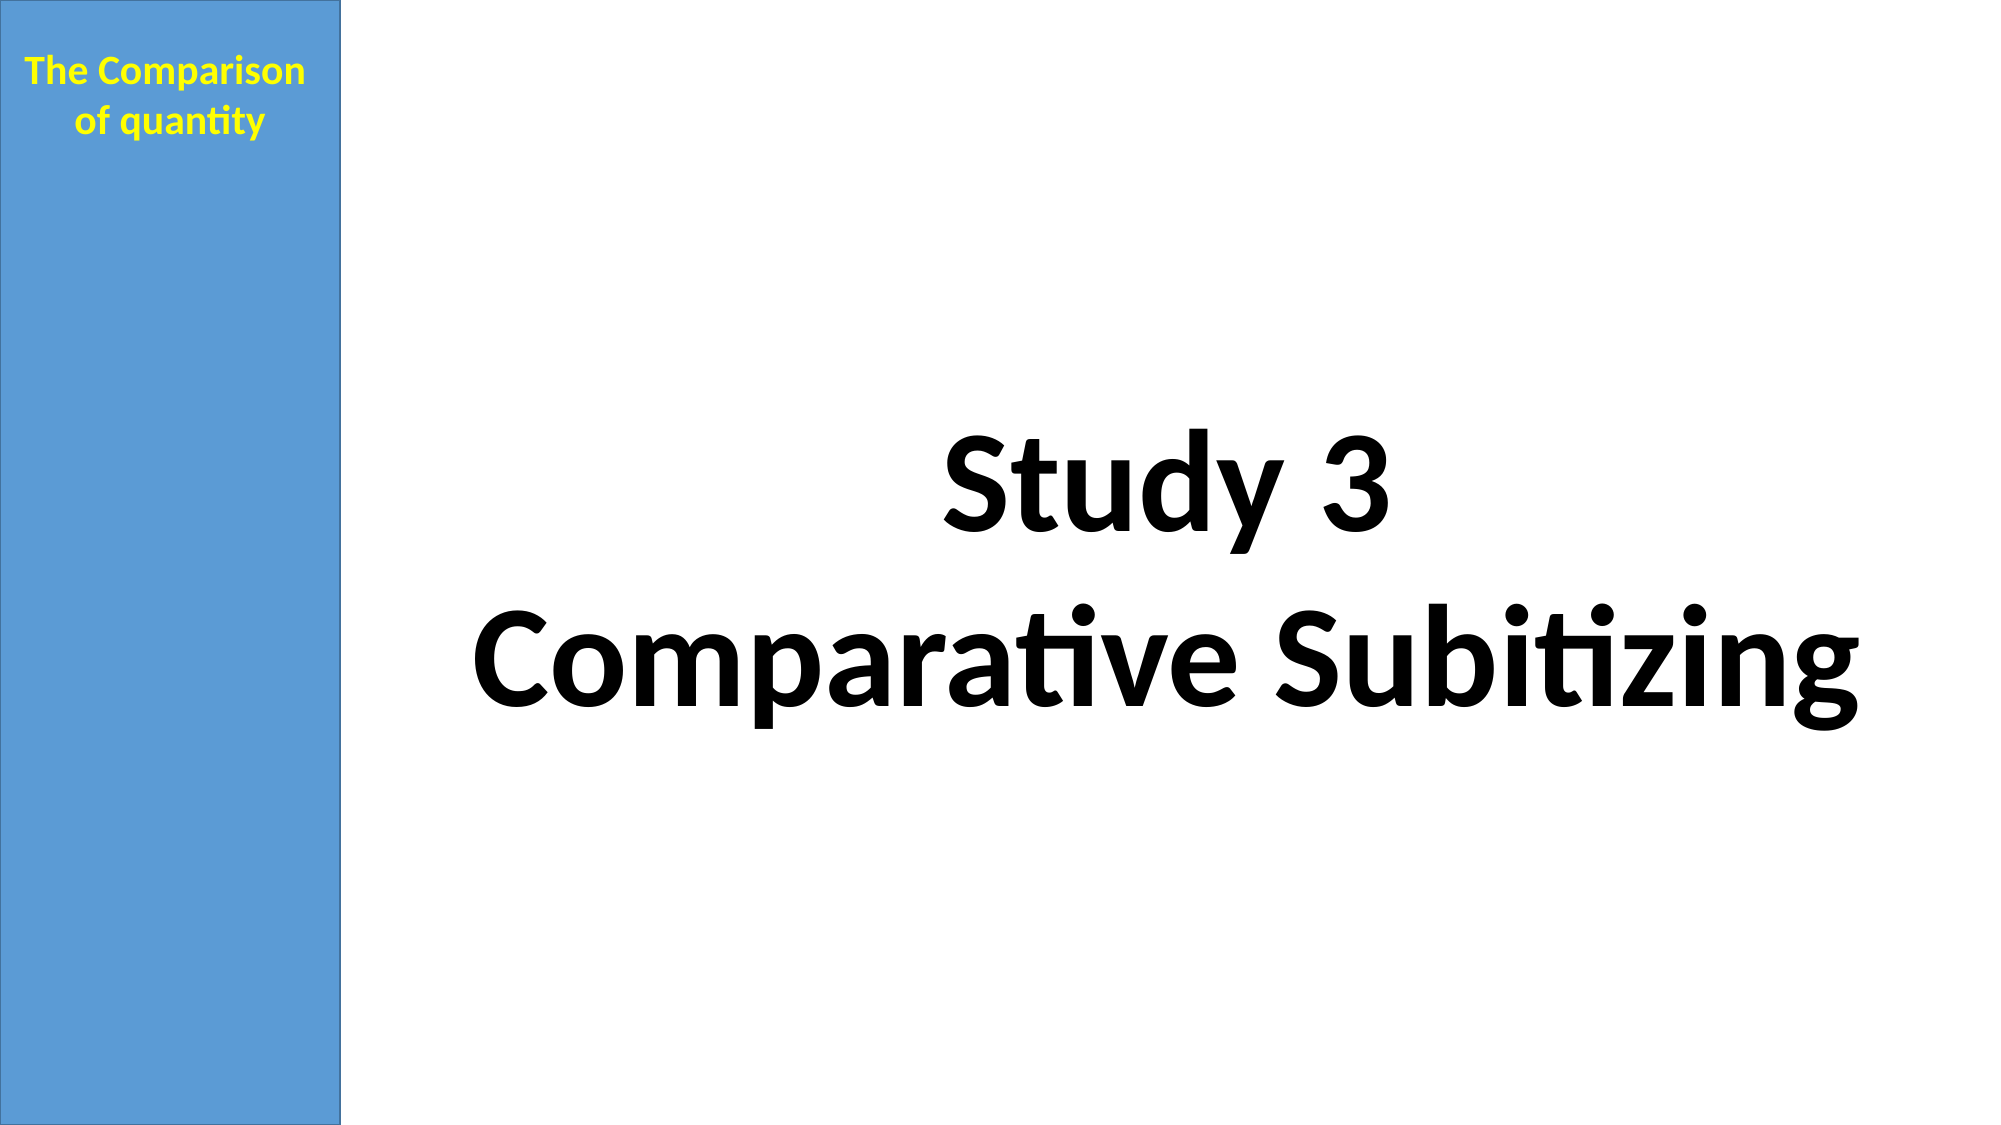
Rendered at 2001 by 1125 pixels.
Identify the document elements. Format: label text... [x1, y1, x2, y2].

text_box Study 3 Comparative Subitizing [457, 378, 1877, 743]
text_box The Comparison of quantity [9, 35, 331, 151]
text_box [0, 0, 341, 1125]
